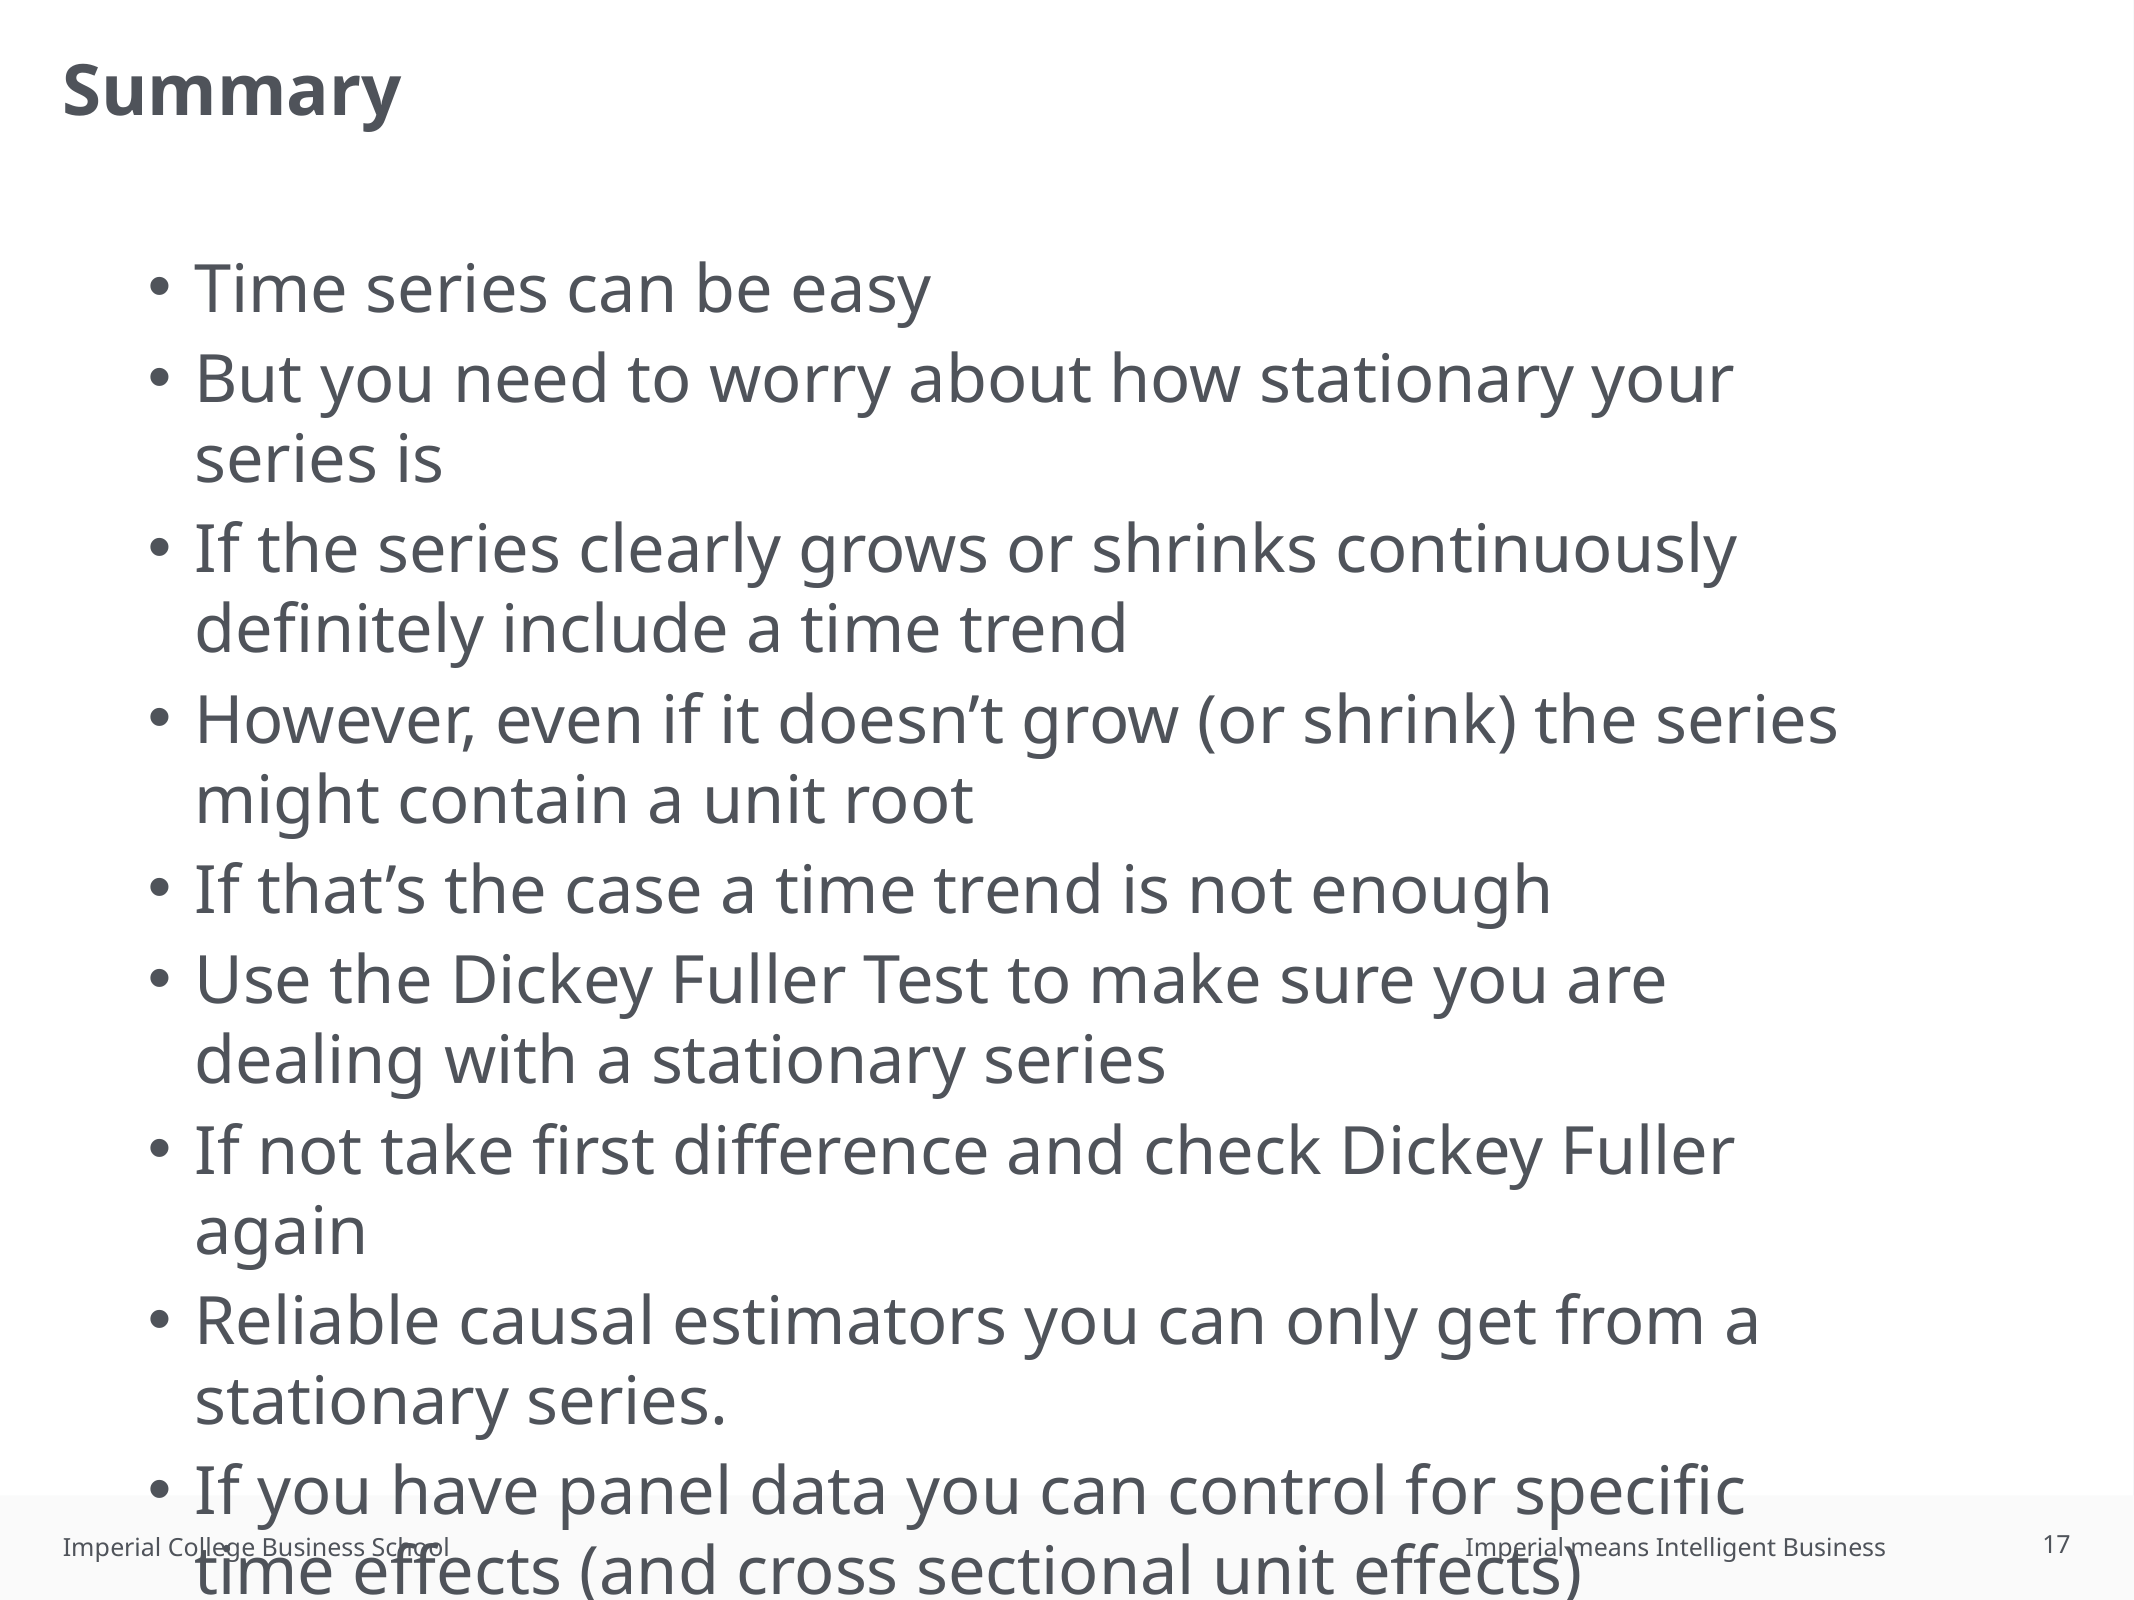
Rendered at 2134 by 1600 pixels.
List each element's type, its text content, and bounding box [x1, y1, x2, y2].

title Summary [62, 50, 2071, 143]
text_box Time series can be easy But you need to worry about how stationary your series is If the series clearly grows or shrinks continuously definitely include a time trend However, even if it doesn’t grow (or shrink) the series might contain a unit root If that’s the case a time trend is not enough Use the Dickey Fuller Test to make sure you are dealing with a stationary series If not take first difference and check Dickey Fuller again Reliable causal estimators you can only get from a stationary series. If you have panel data you can control for specific time effects (and cross sectional unit effects) [147, 245, 1876, 1600]
